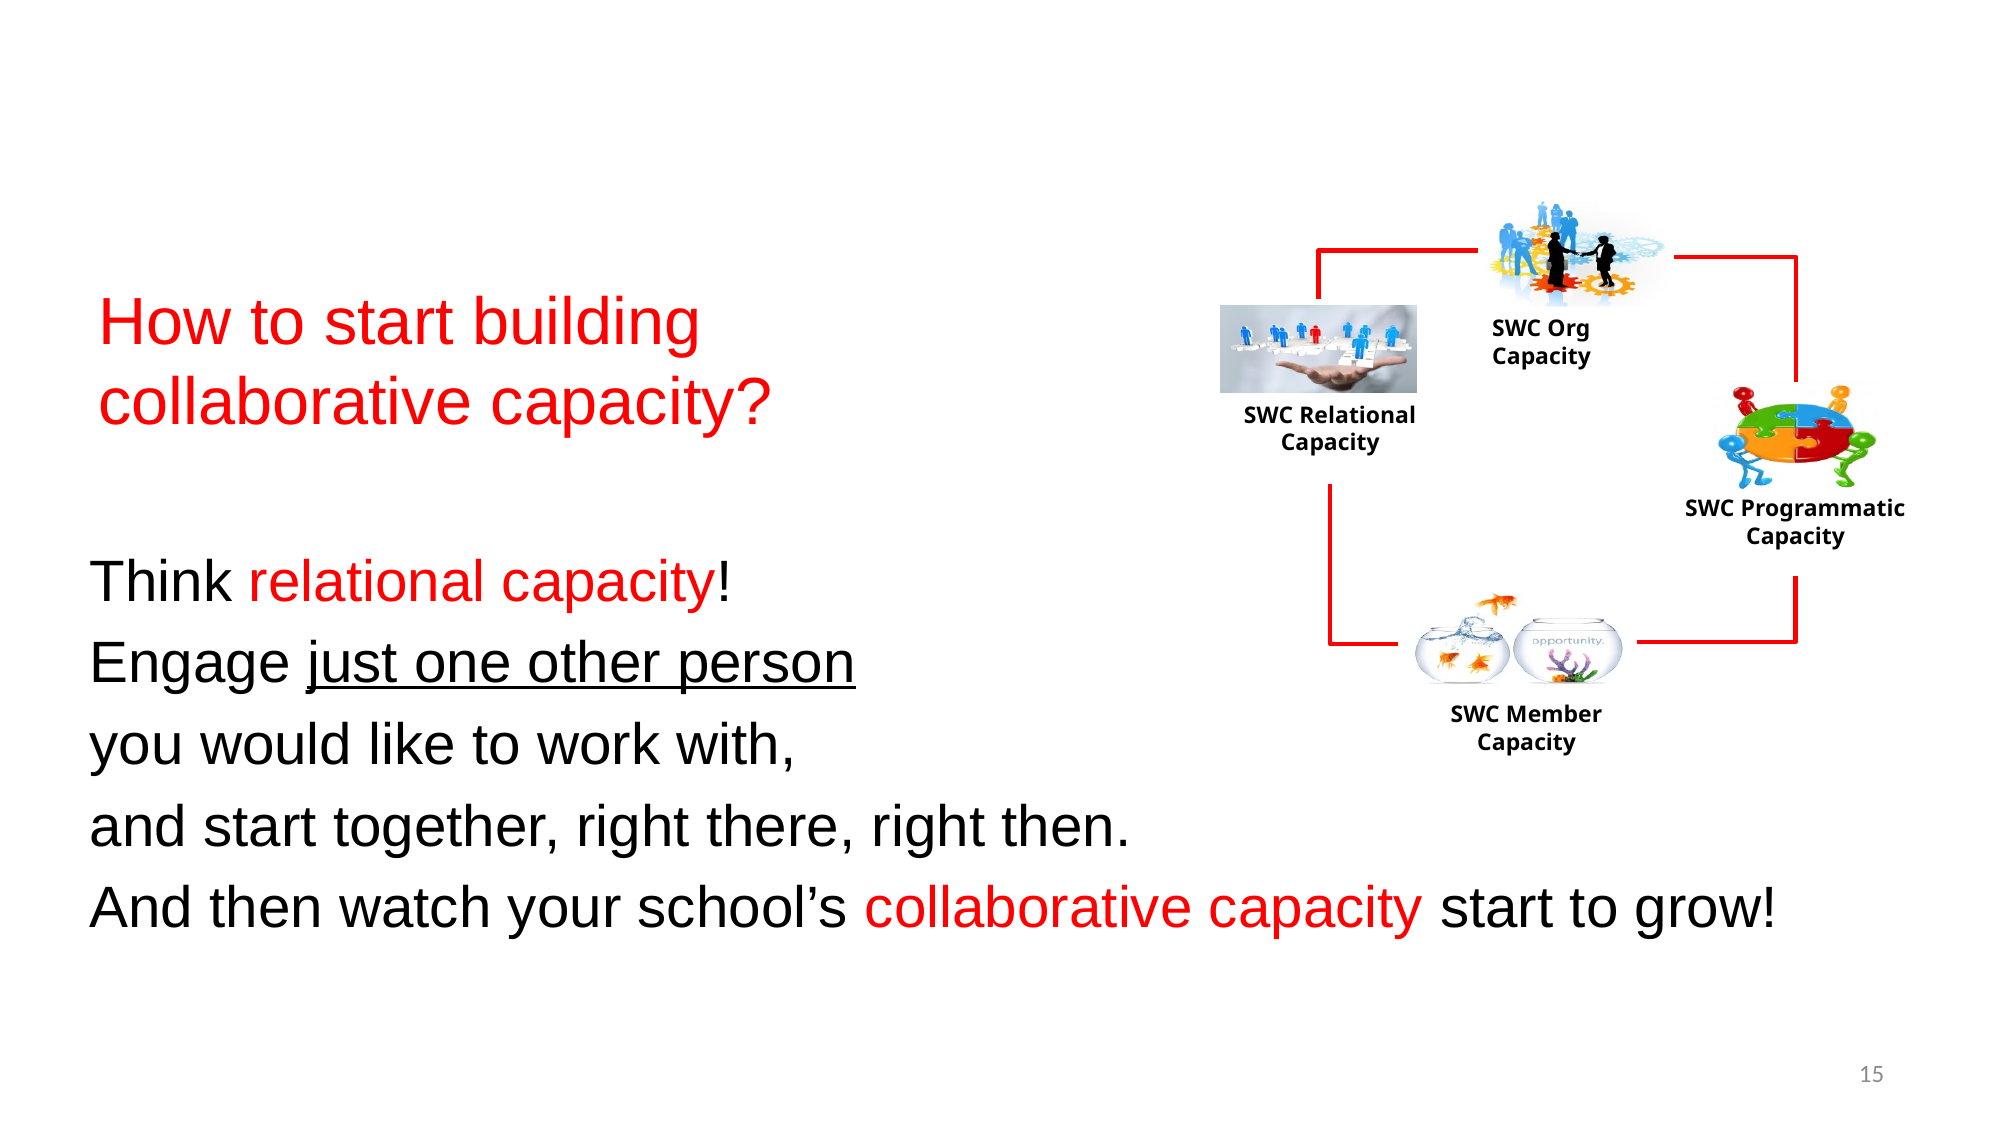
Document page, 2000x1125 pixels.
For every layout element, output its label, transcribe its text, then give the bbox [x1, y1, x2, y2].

subtitle Think relational capacity! Engage just one other person you would like to work with, and start together, right there, right then. And then watch your school’s collaborative capacity start to grow! [74, 535, 1925, 823]
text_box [1174, 178, 1947, 769]
slide_number 15 [1433, 1042, 1900, 1103]
title How to start building collaborative capacity? [83, 237, 1050, 479]
